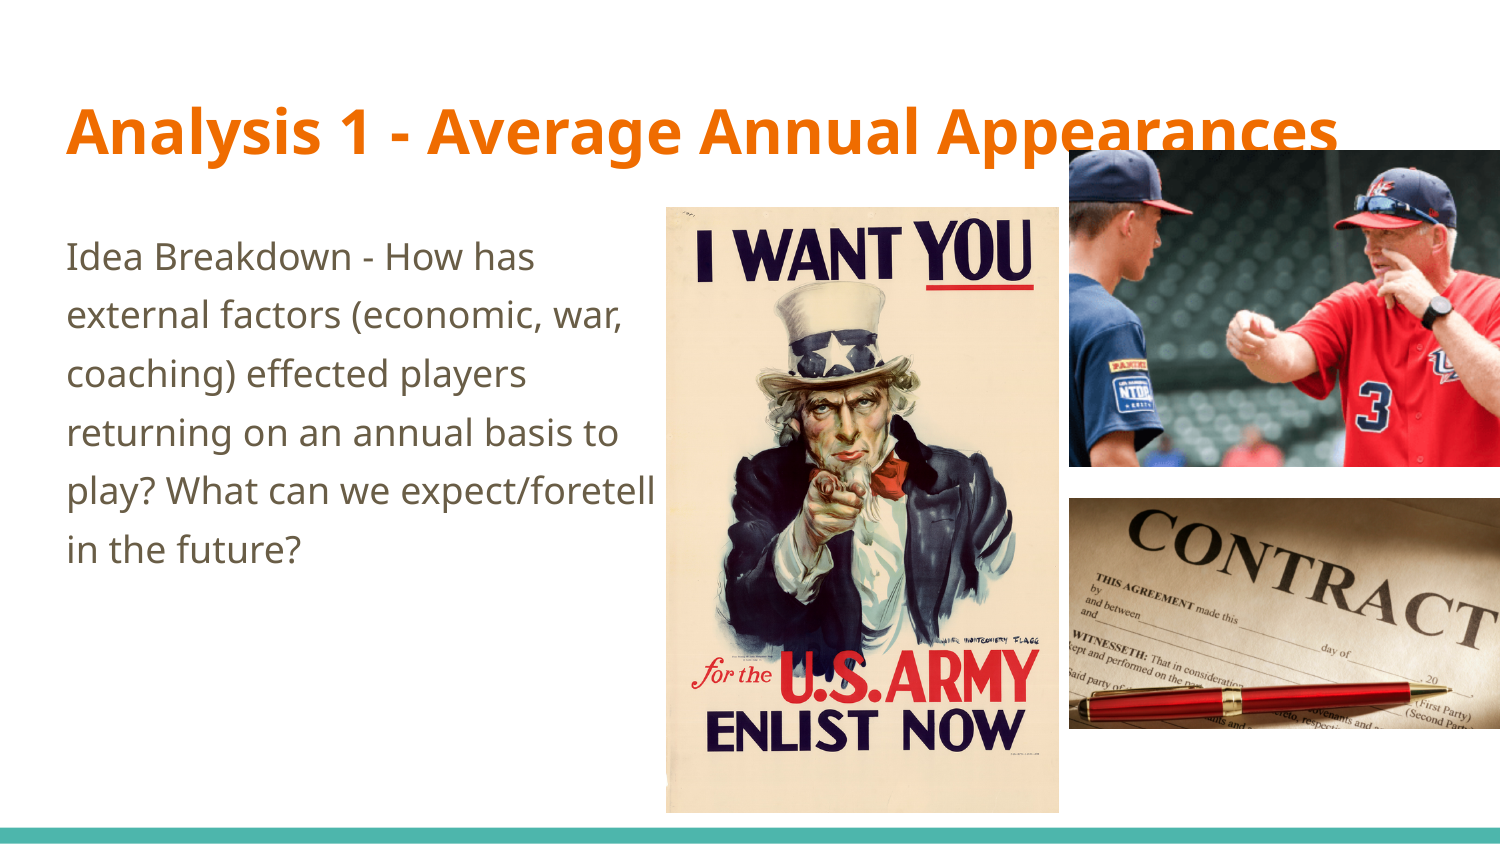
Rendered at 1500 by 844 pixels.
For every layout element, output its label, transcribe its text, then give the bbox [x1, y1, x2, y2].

picture [666, 207, 1059, 813]
title Analysis 1 - Average Annual Appearances [51, 72, 1449, 189]
picture [1069, 149, 1500, 467]
list Idea Breakdown - How has external factors (economic, war, coaching) effected players returning on an annual basis to play? What can we expect/foretell in the future? [51, 207, 665, 750]
picture [1069, 497, 1500, 729]
